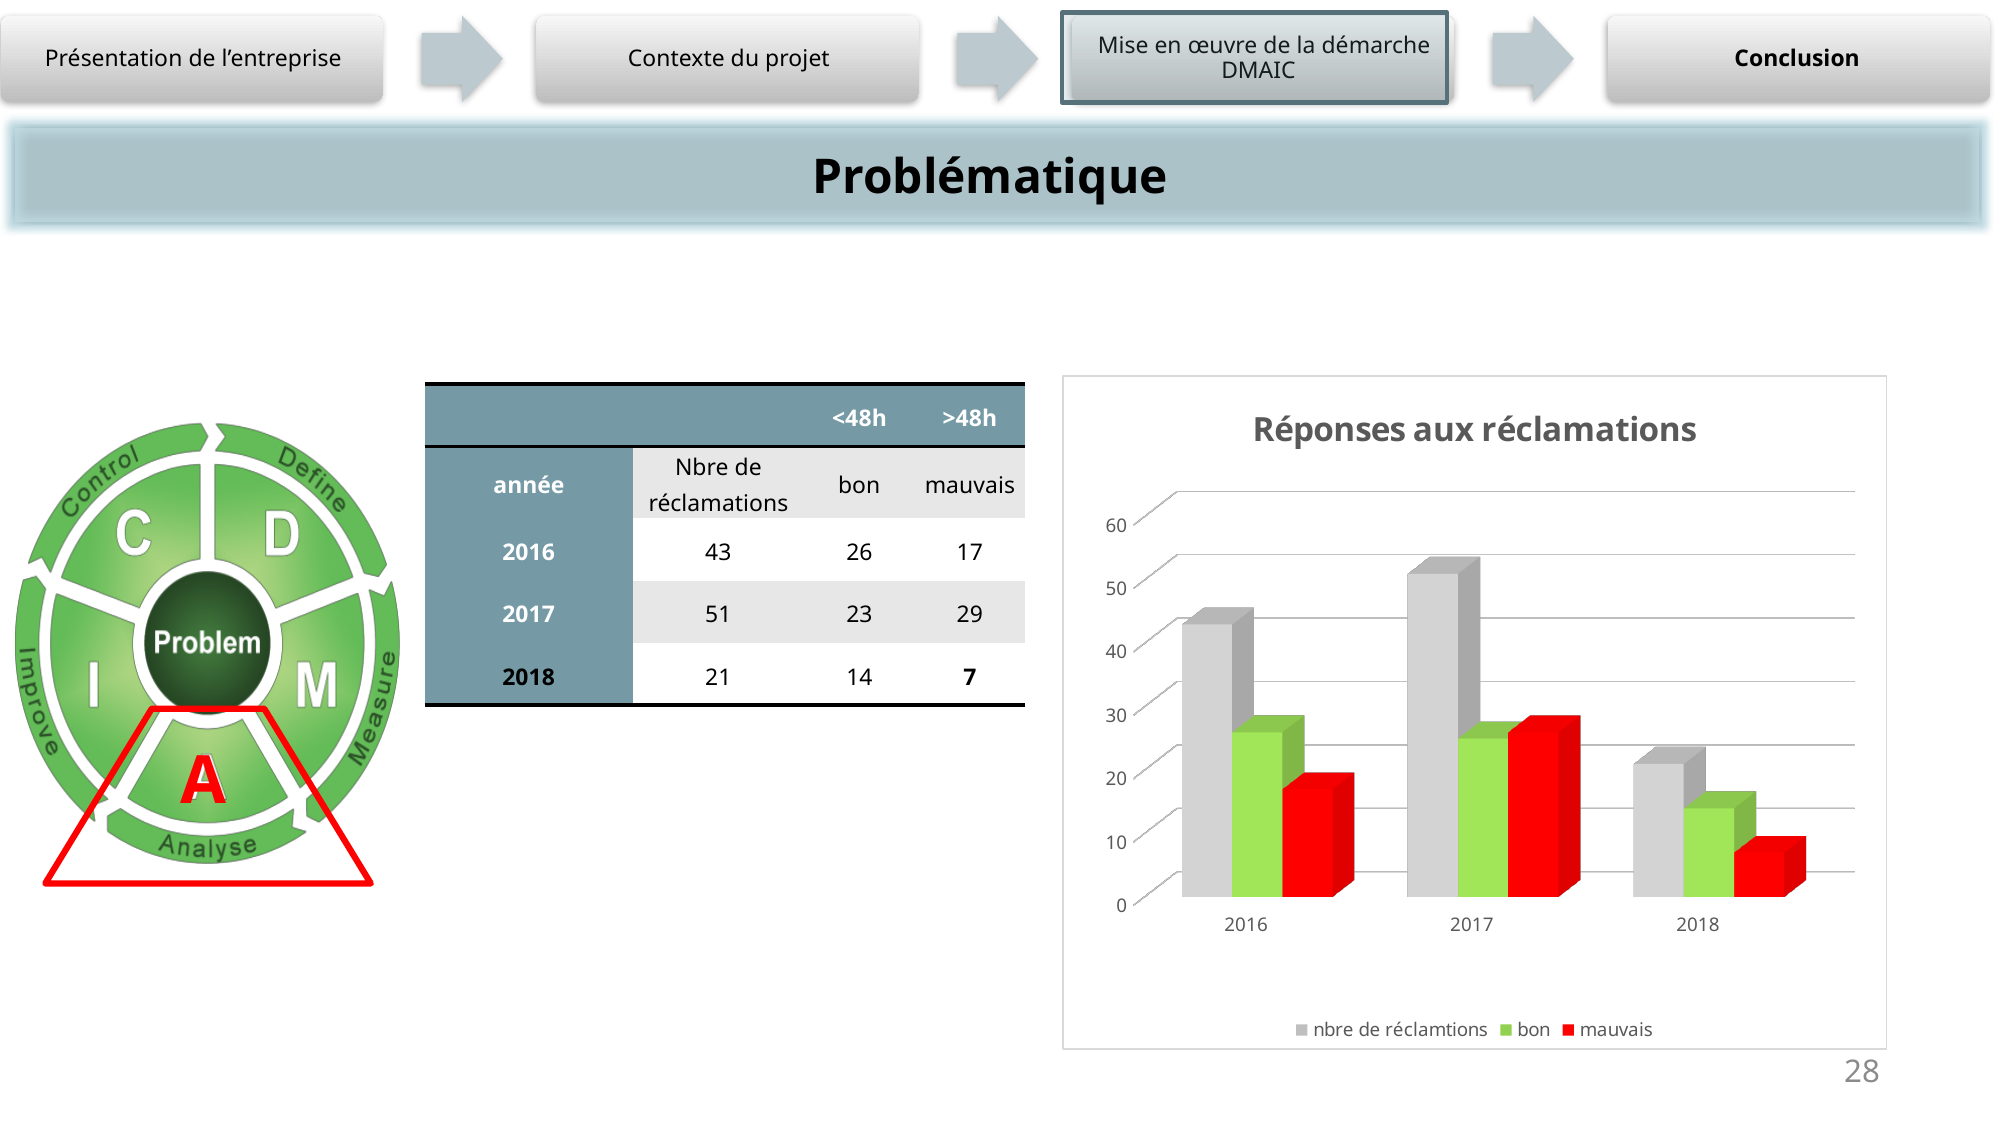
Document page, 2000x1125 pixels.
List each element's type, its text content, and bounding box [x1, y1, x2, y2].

table_cell 51 [633, 581, 804, 643]
text_box [45, 872, 371, 884]
table_cell 14 [804, 643, 915, 703]
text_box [0, 15, 1992, 103]
table_cell 7 [915, 643, 1025, 703]
table_cell 17 [915, 518, 1025, 581]
table_cell année [425, 448, 633, 518]
table_cell 21 [633, 643, 804, 703]
table_header [633, 386, 804, 445]
table_cell Nbre de réclamations [633, 448, 804, 518]
table_cell 2017 [425, 581, 633, 643]
table_cell 2018 [425, 643, 633, 703]
chart [1061, 374, 1888, 1051]
table_cell 29 [915, 581, 1025, 643]
table_header >48h [915, 386, 1025, 445]
table_cell bon [804, 448, 915, 518]
table_cell 2016 [425, 518, 633, 581]
table_cell mauvais [915, 448, 1025, 518]
table_cell 43 [633, 518, 804, 581]
picture [12, 419, 400, 865]
slide_number 28 [1432, 1042, 1900, 1103]
table_cell 23 [804, 581, 915, 643]
table_cell 26 [804, 518, 915, 581]
table_header [425, 386, 633, 445]
text_box Problématique [28, 141, 1966, 209]
table_header <48h [804, 386, 915, 445]
